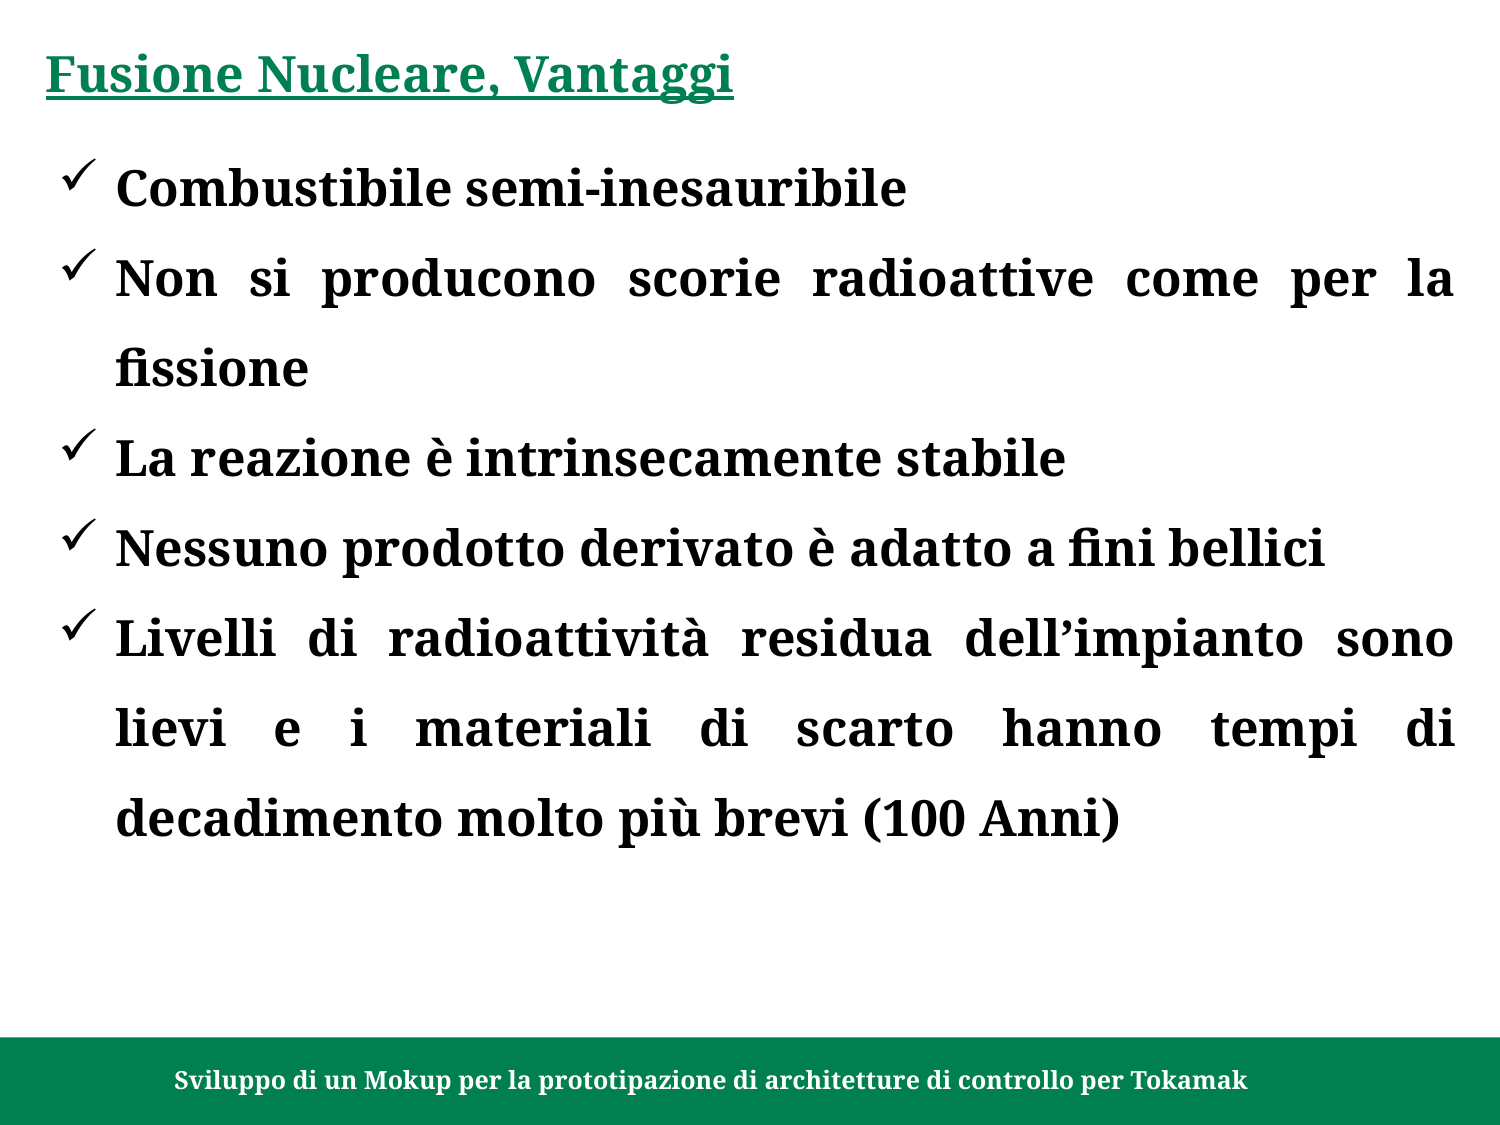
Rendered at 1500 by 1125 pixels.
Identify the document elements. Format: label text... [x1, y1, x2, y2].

text_box Combustibile semi-inesauribile Non si producono scorie radioattive come per la fissione La reazione è intrinsecamente stabile Nessuno prodotto derivato è adatto a fini bellici Livelli di radioattività residua dell’impianto sono lievi e i materiali di scarto hanno tempi di decadimento molto più brevi (100 Anni) [44, 118, 1471, 854]
text_box [725, 537, 775, 588]
text_box Fusione Nucleare, Vantaggi [30, 35, 749, 170]
text_box 15/10/2021 Sviluppo di un Mokup per la prototipazione di architetture di controllo per Tokamak Pagina 8 [0, 1037, 1500, 1125]
